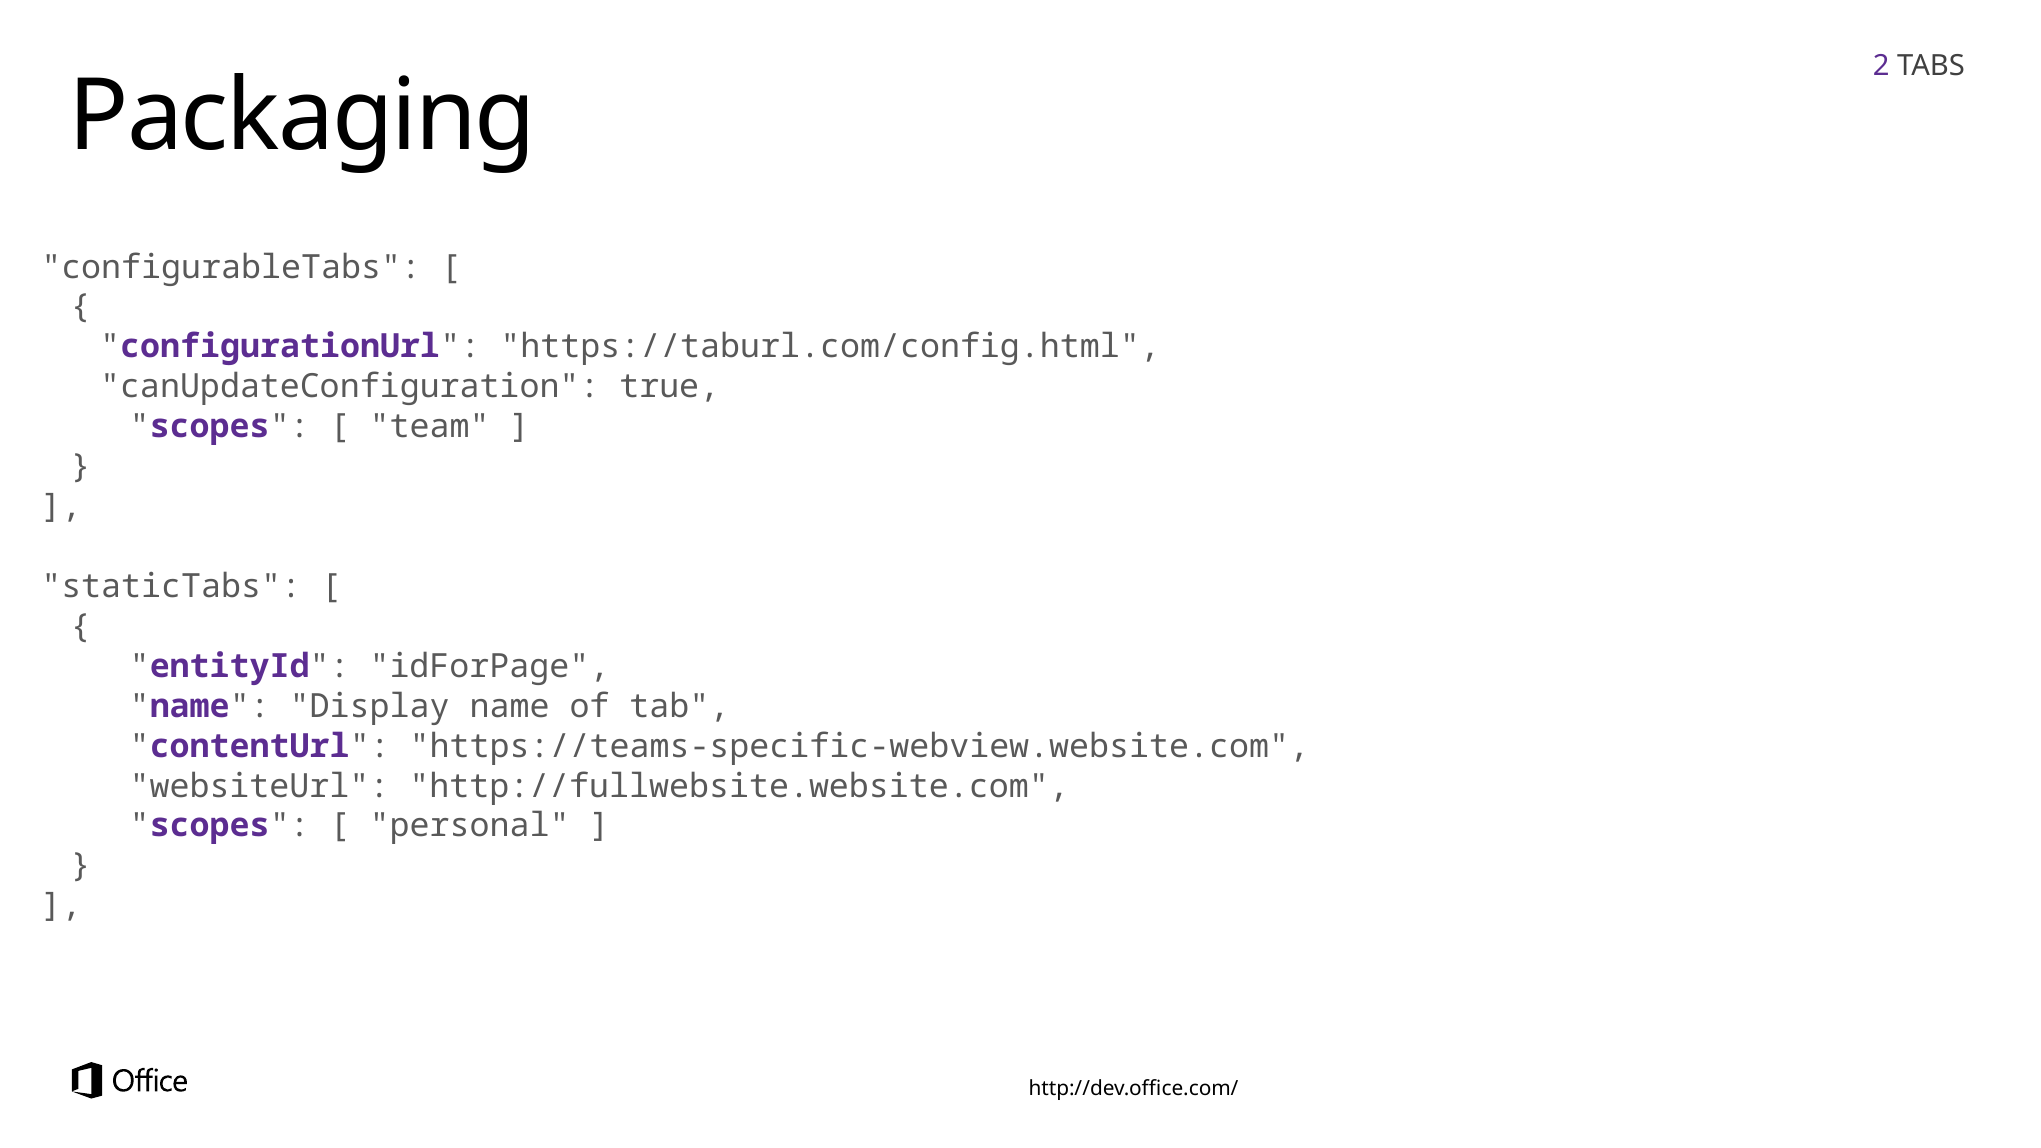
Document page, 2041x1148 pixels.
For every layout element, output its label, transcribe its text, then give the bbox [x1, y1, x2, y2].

text_box "configurableTabs": [ { "configurationUrl": "https://taburl.com/config.html", "canUpdateConfiguration": true, "scopes": [ "team" ] } ], "staticTabs": [ { "entityId": "idForPage", "name": "Display name of tab", "contentUrl": "https://teams-specific-webview.website.com", "websiteUrl": "http://fullwebsite.website.com", "scopes": [ "personal" ] } ], [26, 237, 1325, 931]
footer 2 TABS [1306, 48, 1996, 110]
title Packaging [45, 48, 1996, 199]
